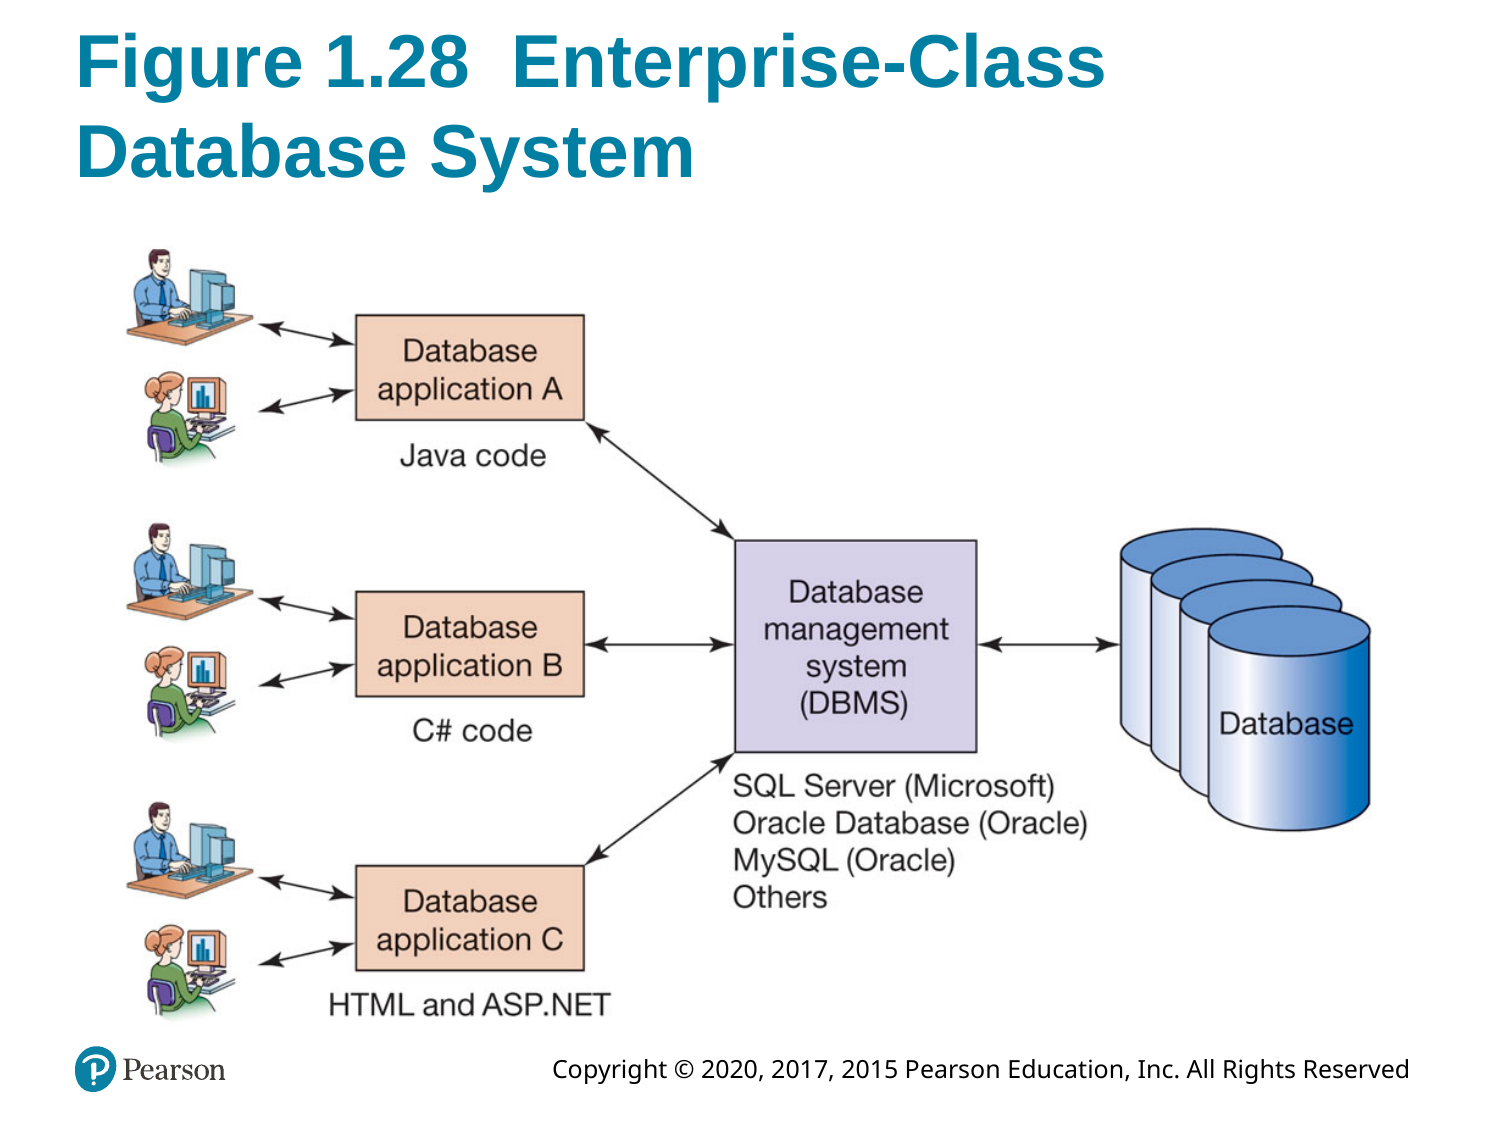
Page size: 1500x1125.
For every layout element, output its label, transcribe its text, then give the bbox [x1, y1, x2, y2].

picture [124, 236, 1373, 1026]
title Figure 1.28 Enterprise-Class Database System [75, 7, 1413, 197]
